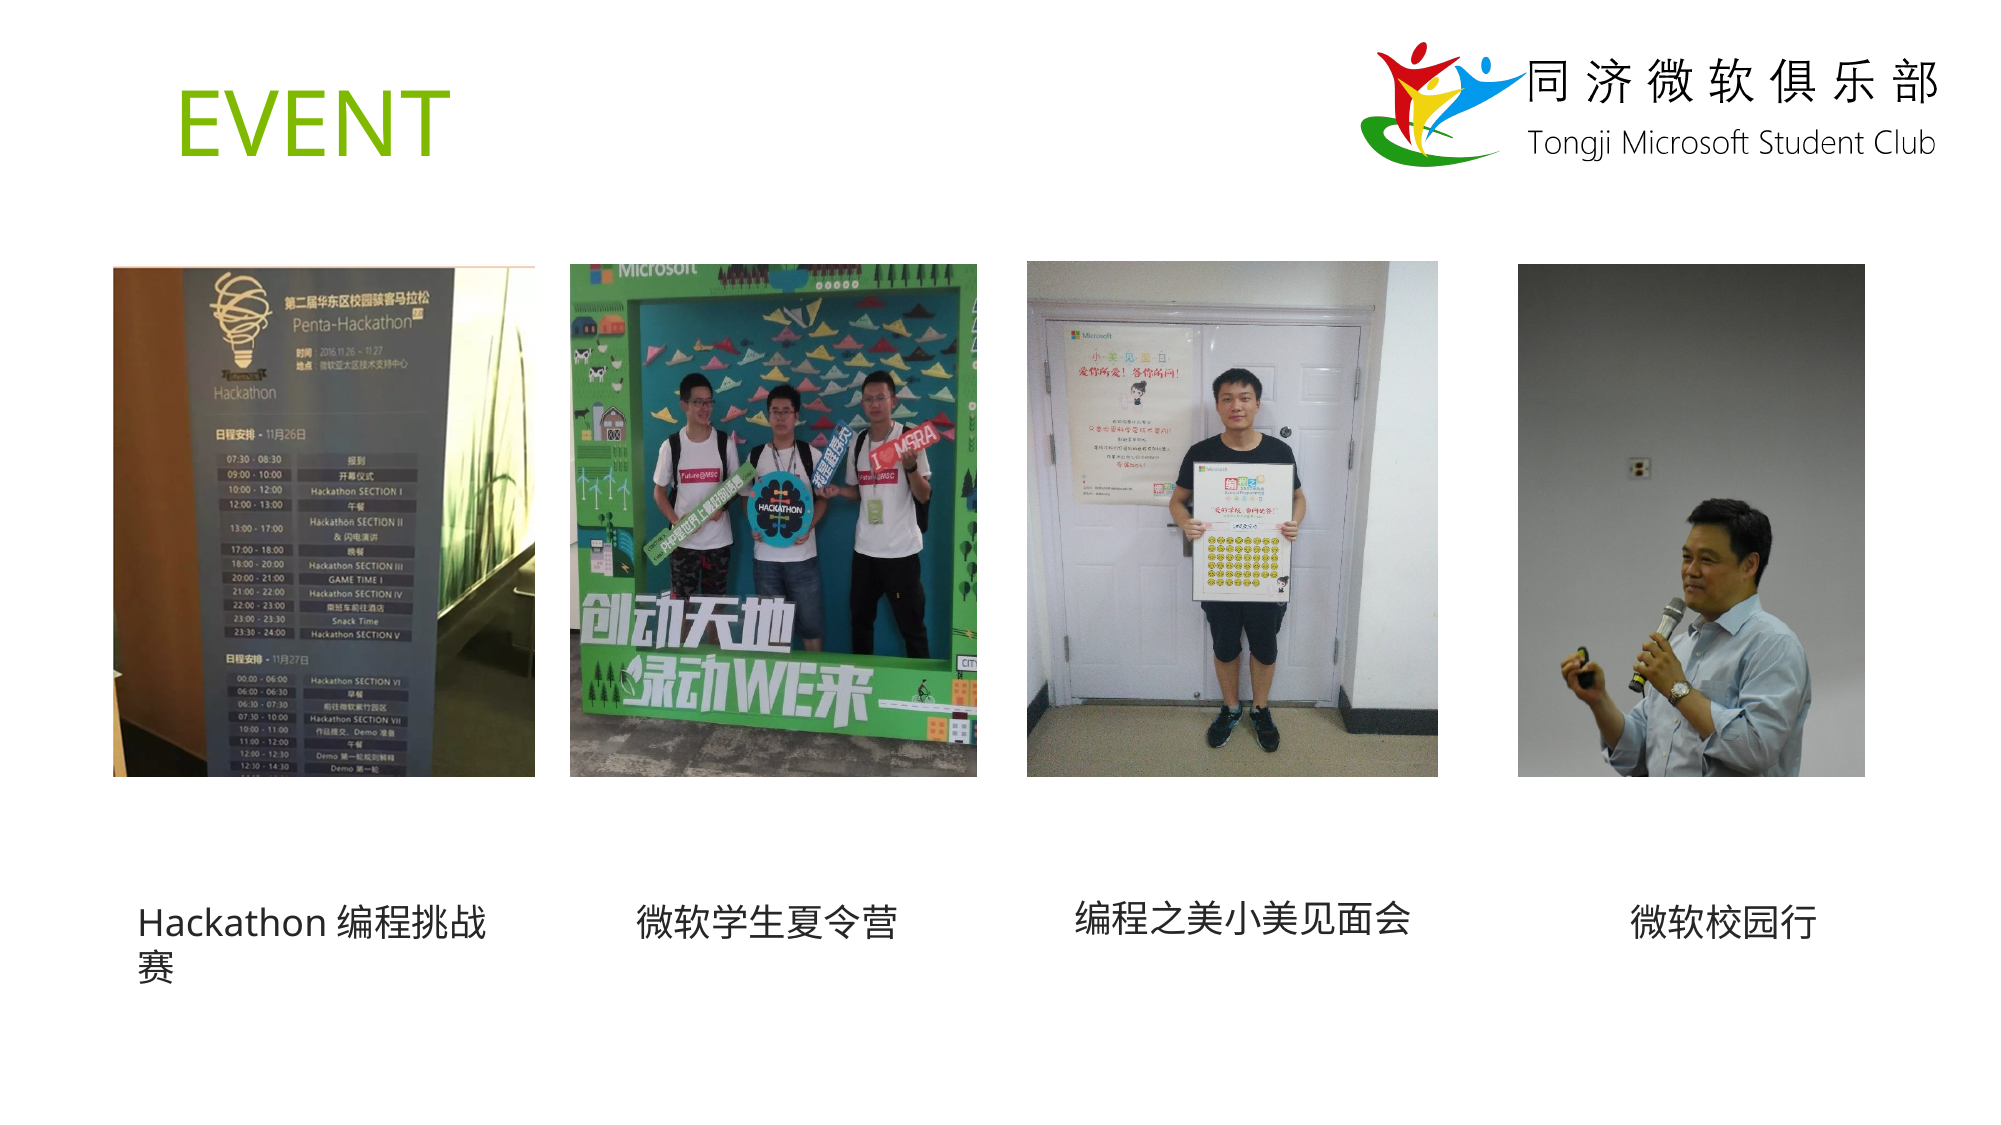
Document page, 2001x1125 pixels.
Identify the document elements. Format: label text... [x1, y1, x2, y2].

picture [1518, 264, 1865, 777]
picture [570, 264, 977, 777]
picture [1026, 261, 1438, 777]
text_box EVENT [158, 60, 851, 193]
picture [113, 264, 535, 777]
text_box Hackathon编程挑战赛 [122, 891, 517, 997]
picture [1353, 27, 1948, 193]
text_box 编程之美小美见面会 [1059, 887, 1481, 983]
text_box 微软校园行 [1615, 891, 1849, 952]
text_box 微软学生夏令营 [621, 891, 925, 986]
